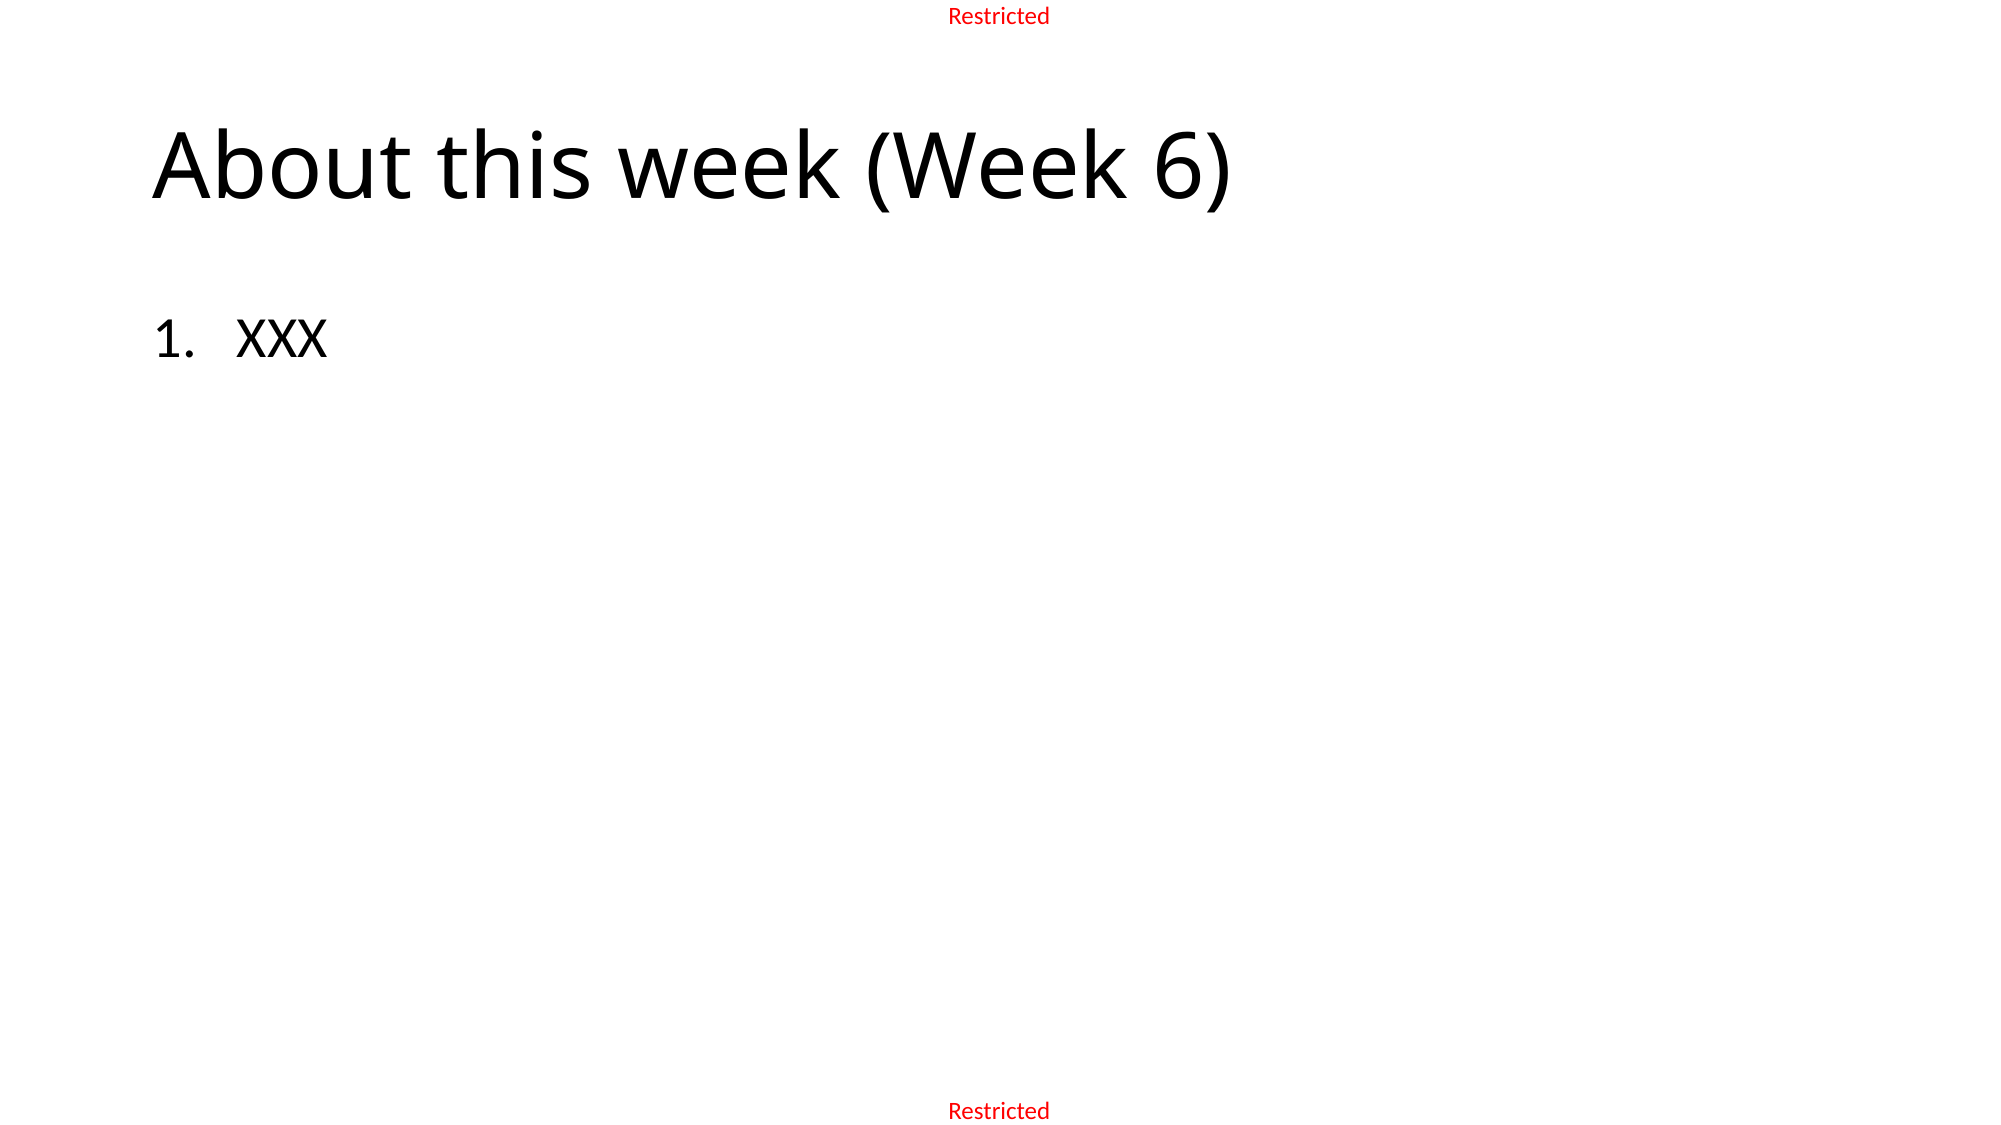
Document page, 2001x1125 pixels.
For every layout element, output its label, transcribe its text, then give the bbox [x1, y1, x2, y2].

title About this week (Week 6) [137, 59, 1863, 278]
list XXX [137, 299, 1863, 1014]
